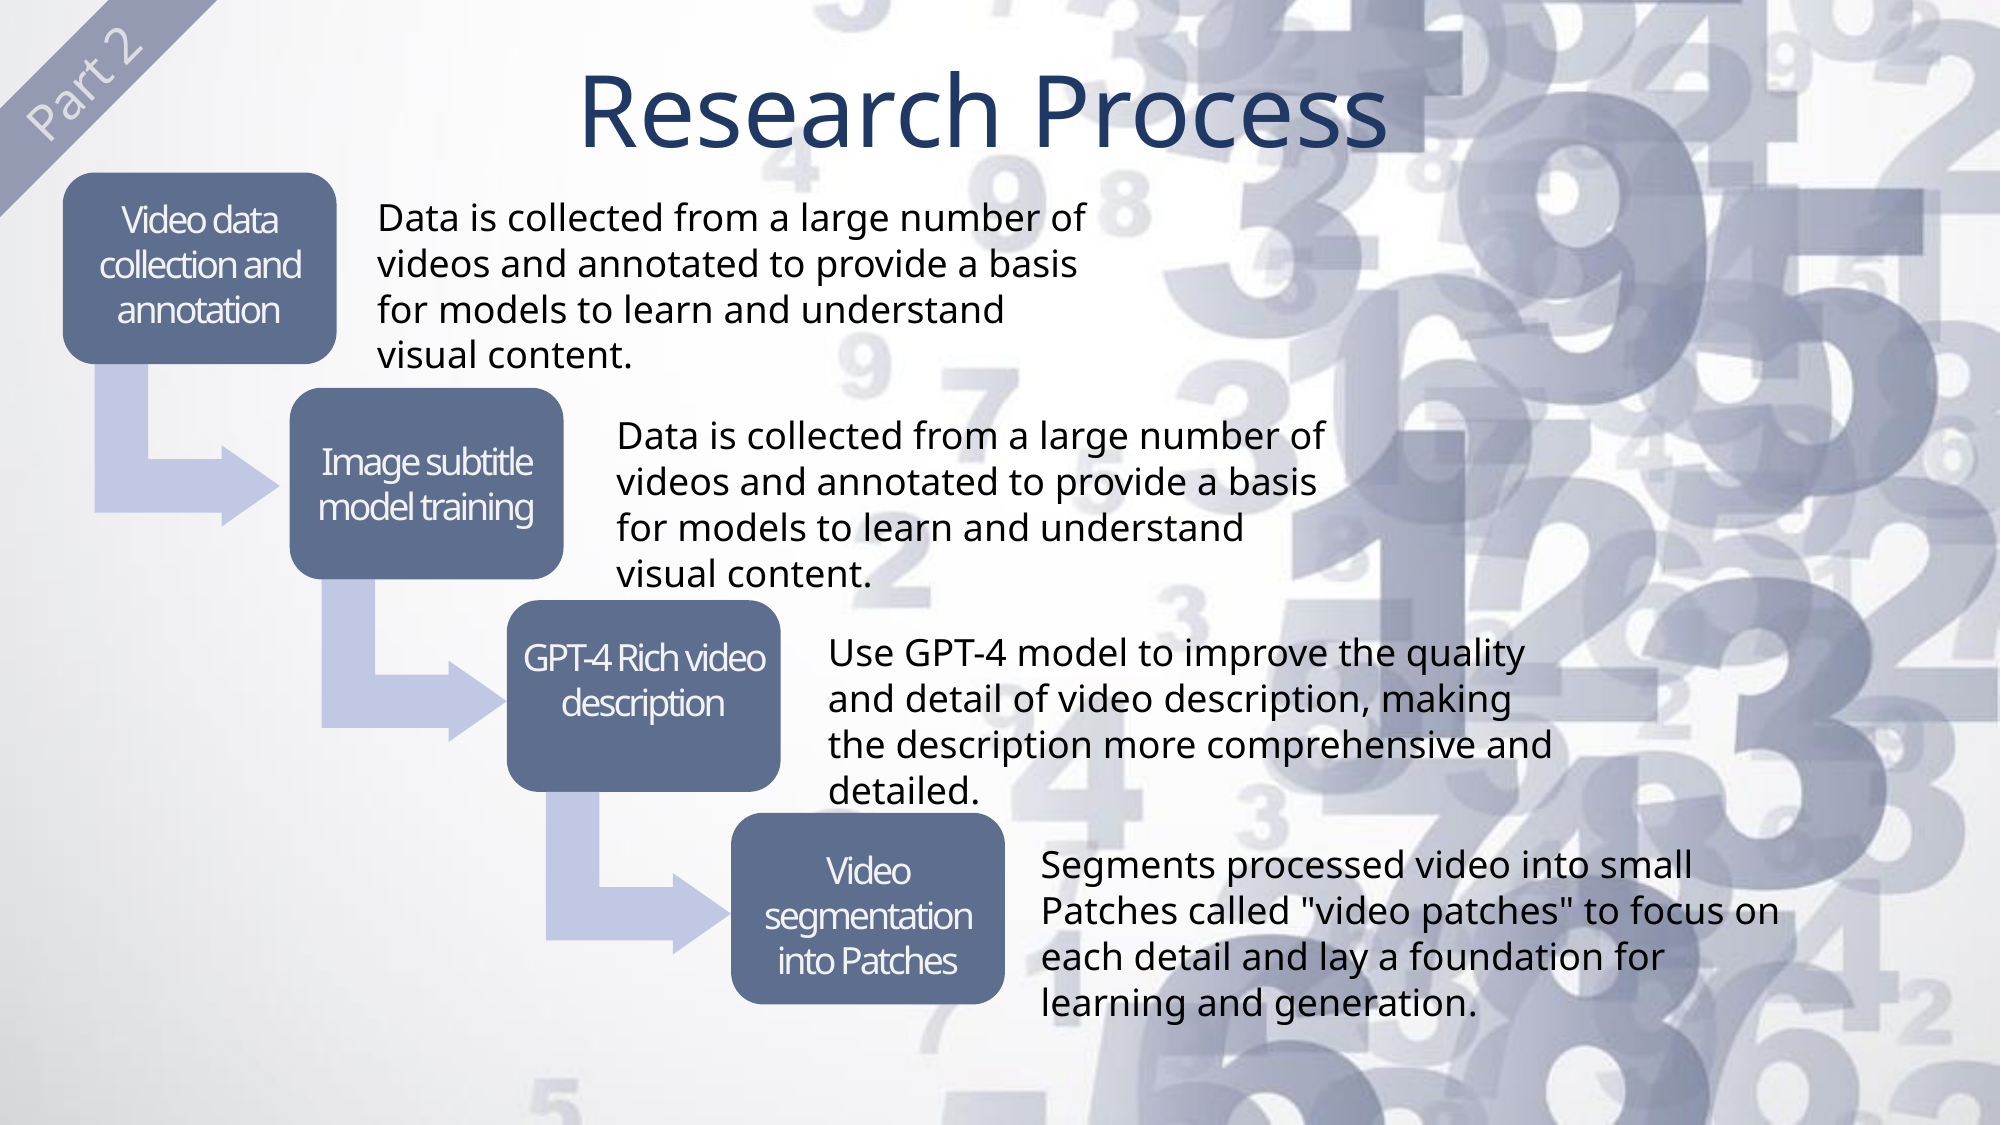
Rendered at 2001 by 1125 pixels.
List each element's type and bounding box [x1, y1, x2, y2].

text_box [62, 172, 337, 365]
text_box [731, 812, 1006, 1005]
text_box [506, 600, 781, 792]
text_box [289, 387, 564, 580]
picture [0, 0, 2000, 1125]
